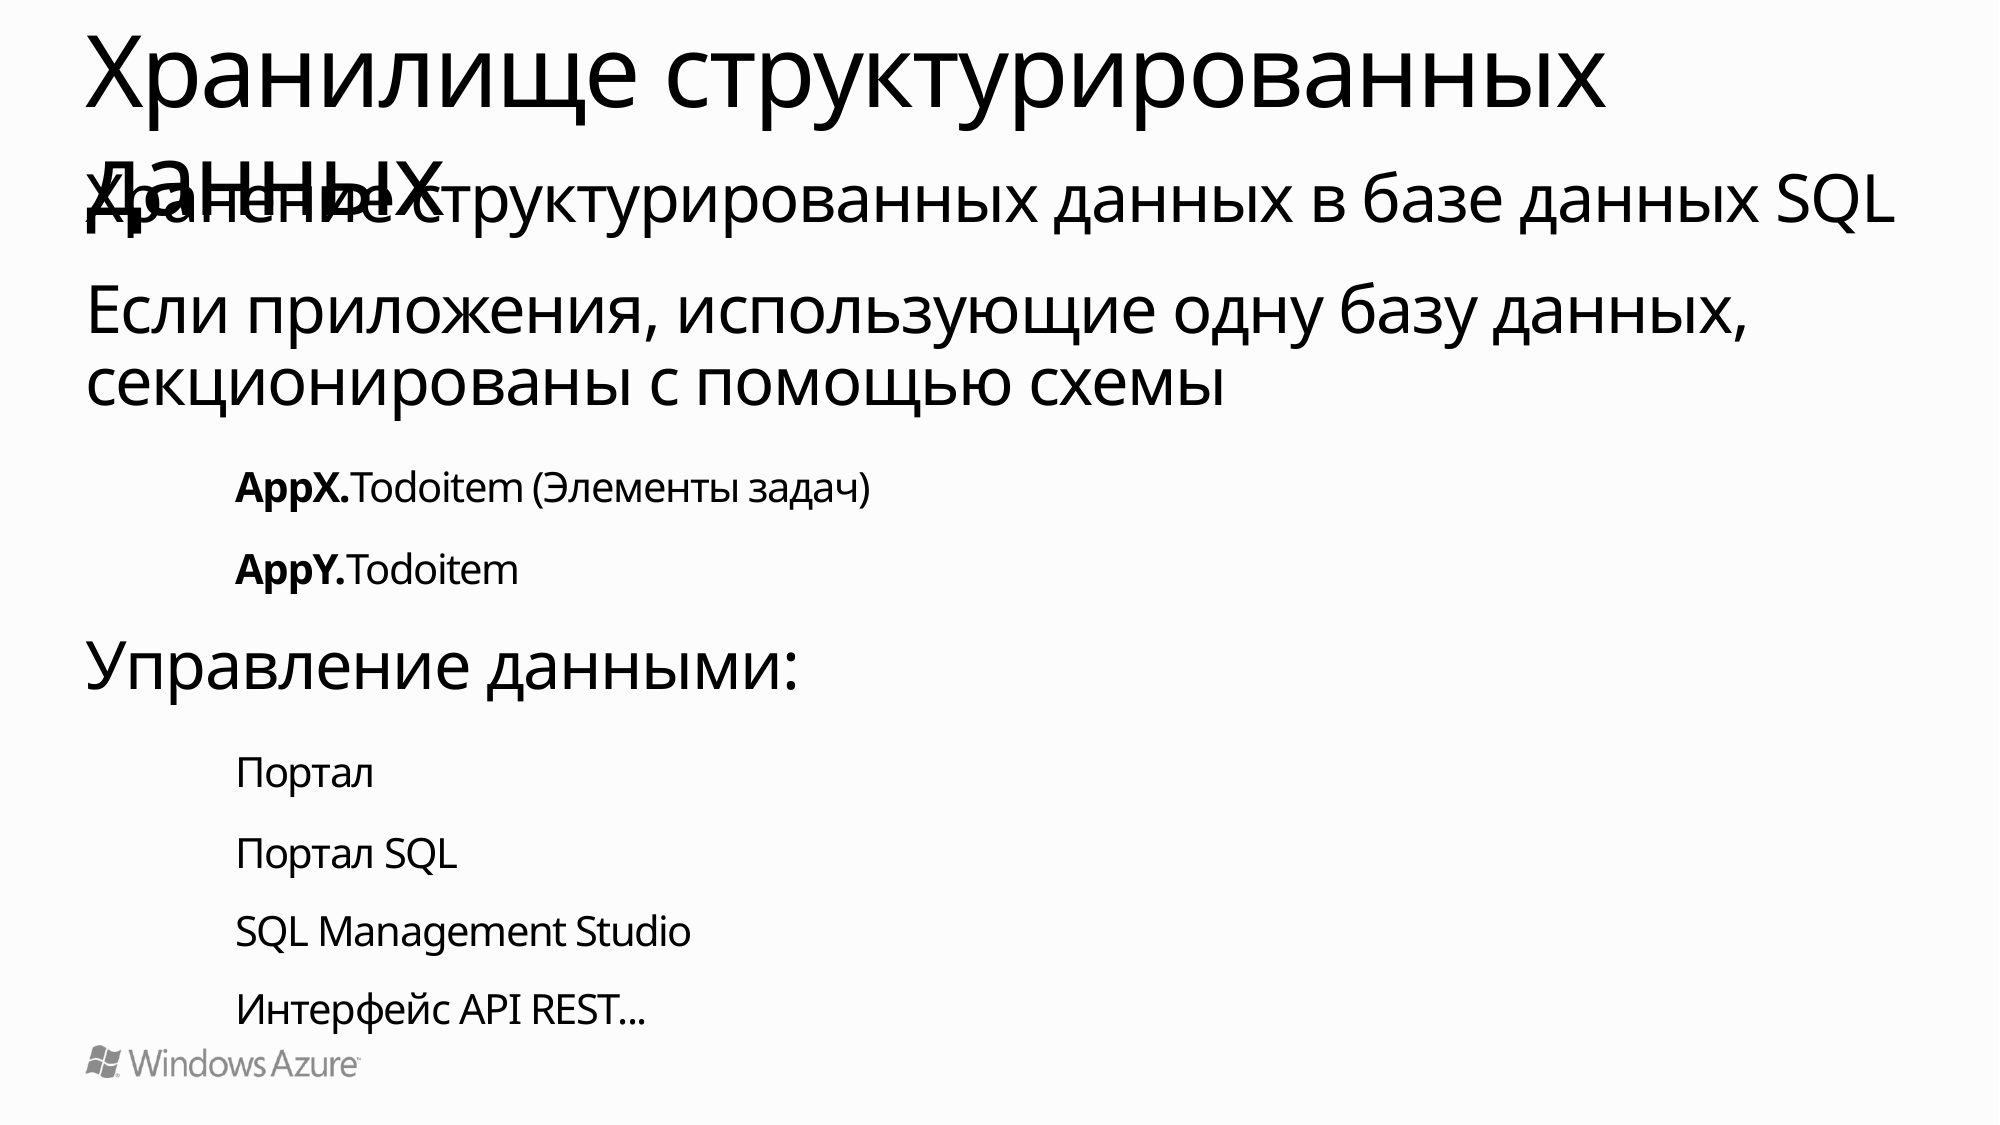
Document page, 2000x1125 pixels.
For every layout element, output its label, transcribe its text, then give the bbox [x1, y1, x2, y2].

list Хранение структурированных данных в базе данных SQL Если приложения, использующие одну базу данных, секционированы с помощью схемы AppX.Todoitem (Элементы задач) AppY.Todoitem Управление данными: Портал Портал SQL SQL Management Studio Интерфейс API REST... [85, 165, 2000, 1047]
title Хранилище структурированных данных [85, 21, 1914, 131]
